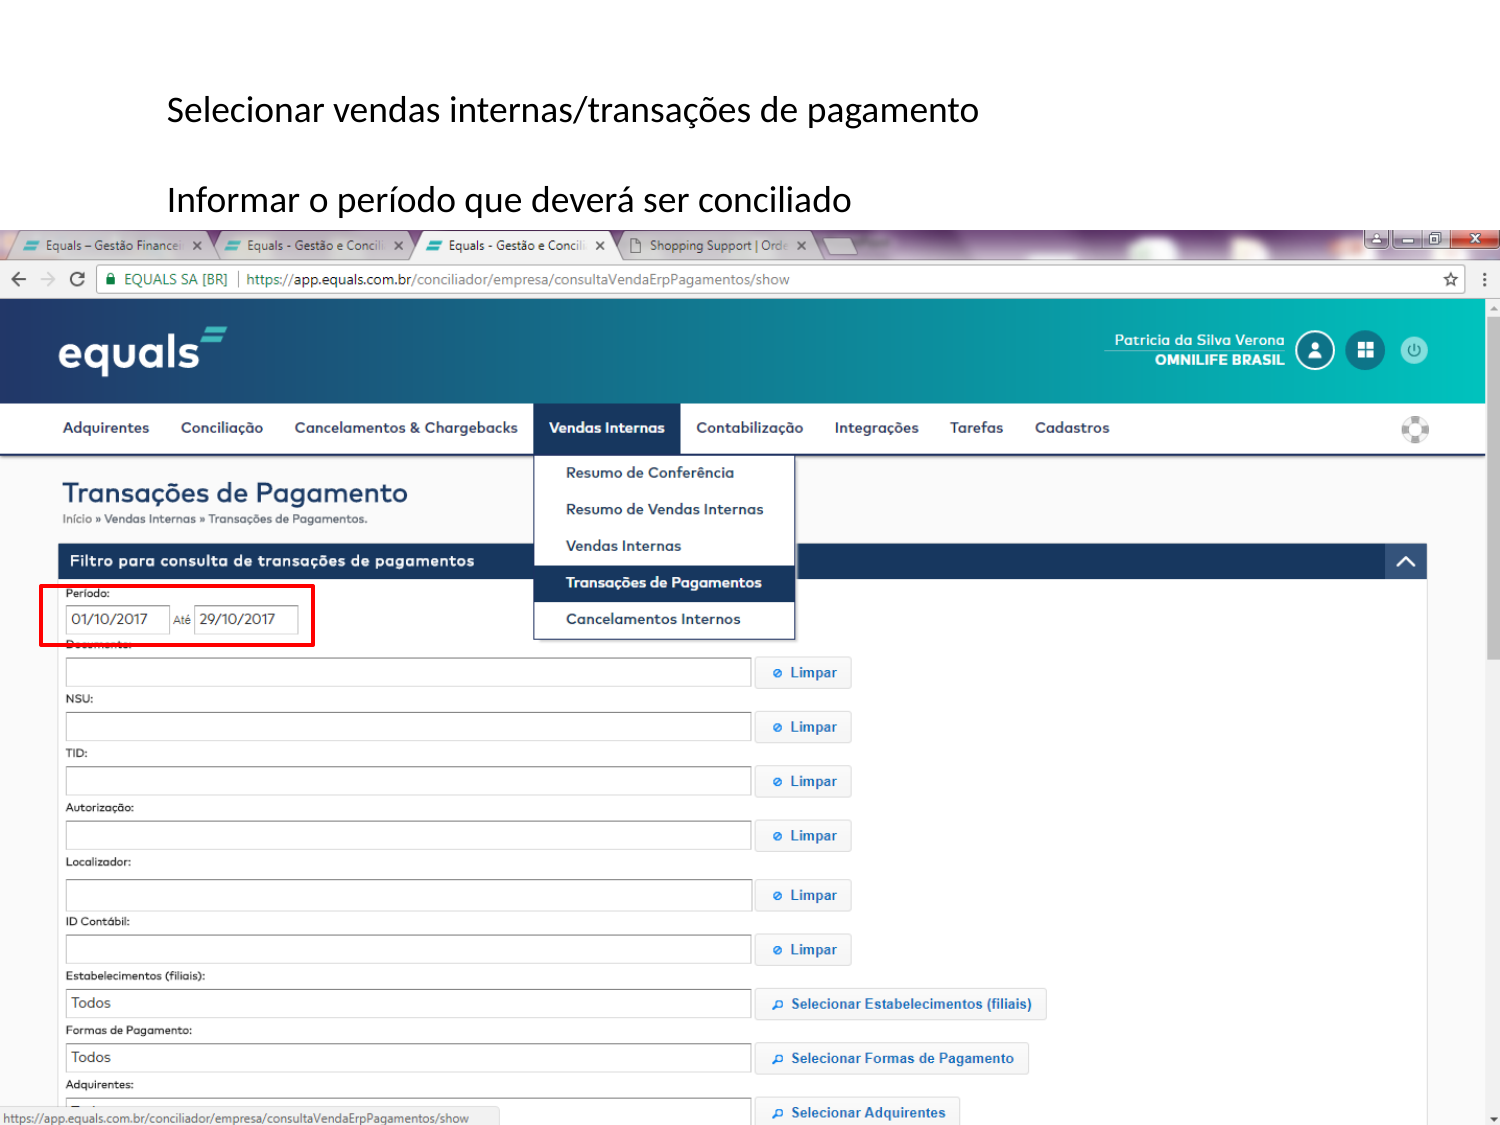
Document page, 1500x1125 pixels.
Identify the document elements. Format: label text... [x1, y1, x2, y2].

picture [0, 230, 1500, 1125]
text_box Selecionar vendas internas/transações de pagamento Informar o período que deverá ser conciliado [152, 78, 996, 228]
